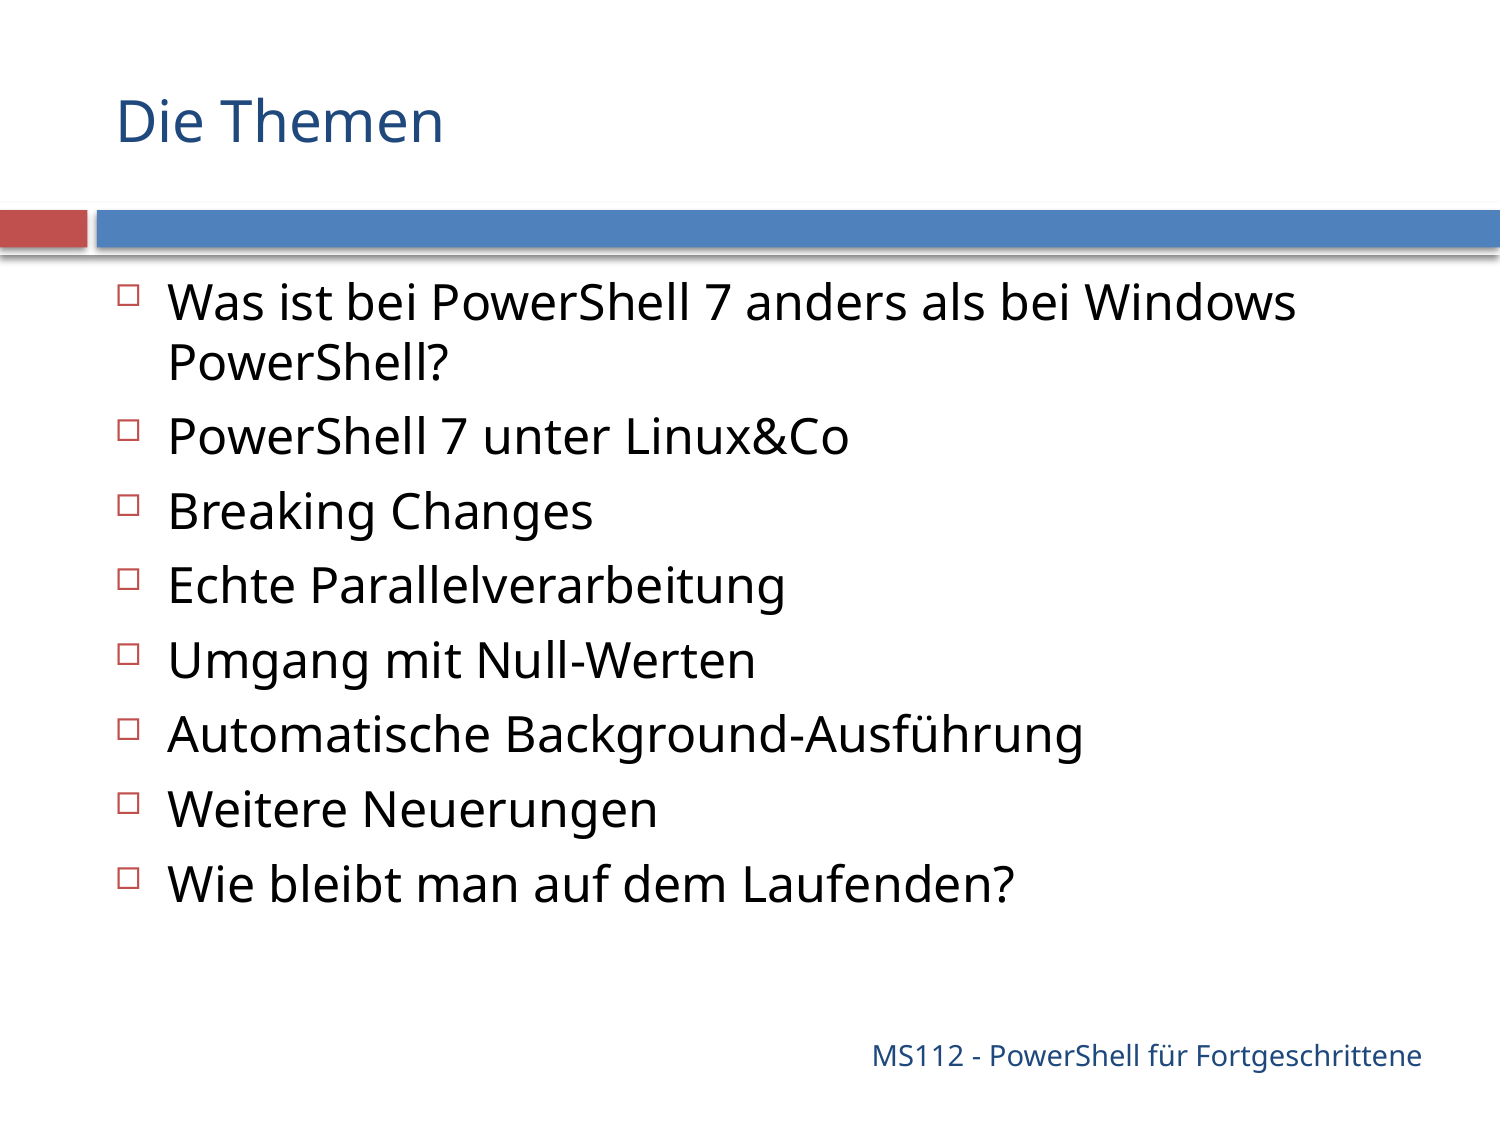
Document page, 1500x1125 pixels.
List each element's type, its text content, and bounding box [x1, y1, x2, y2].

list Was ist bei PowerShell 7 anders als bei Windows PowerShell? PowerShell 7 unter Linux&Co Breaking Changes Echte Parallelverarbeitung Umgang mit Null-Werten Automatische Background-Ausführung Weitere Neuerungen Wie bleibt man auf dem Laufenden? [100, 262, 1438, 1000]
footer MS112 - PowerShell für Fortgeschrittene [99, 1024, 1438, 1085]
title Die Themen [100, 37, 1438, 200]
